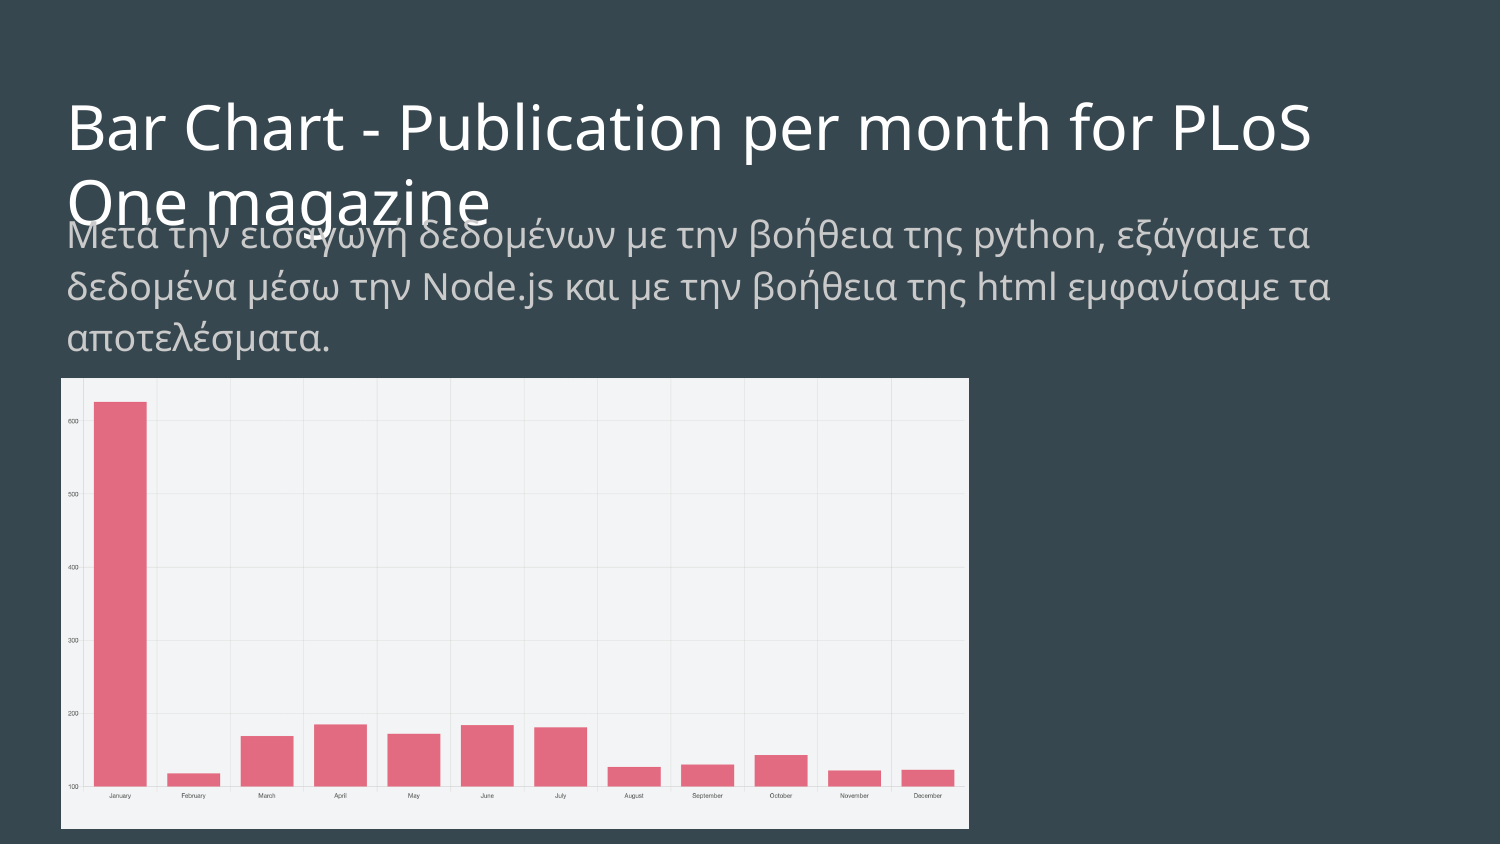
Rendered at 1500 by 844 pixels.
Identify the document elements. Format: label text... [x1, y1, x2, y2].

title Bar Chart - Publication per month for PLoS One magazine [51, 72, 1449, 167]
picture [61, 377, 969, 829]
list Μετά την εισαγωγή δεδομένων με την βοήθεια της python, εξάγαμε τα δεδομένα μέσω την Node.js και με την βοήθεια της html εμφανίσαμε τα αποτελέσματα. [51, 189, 1449, 750]
